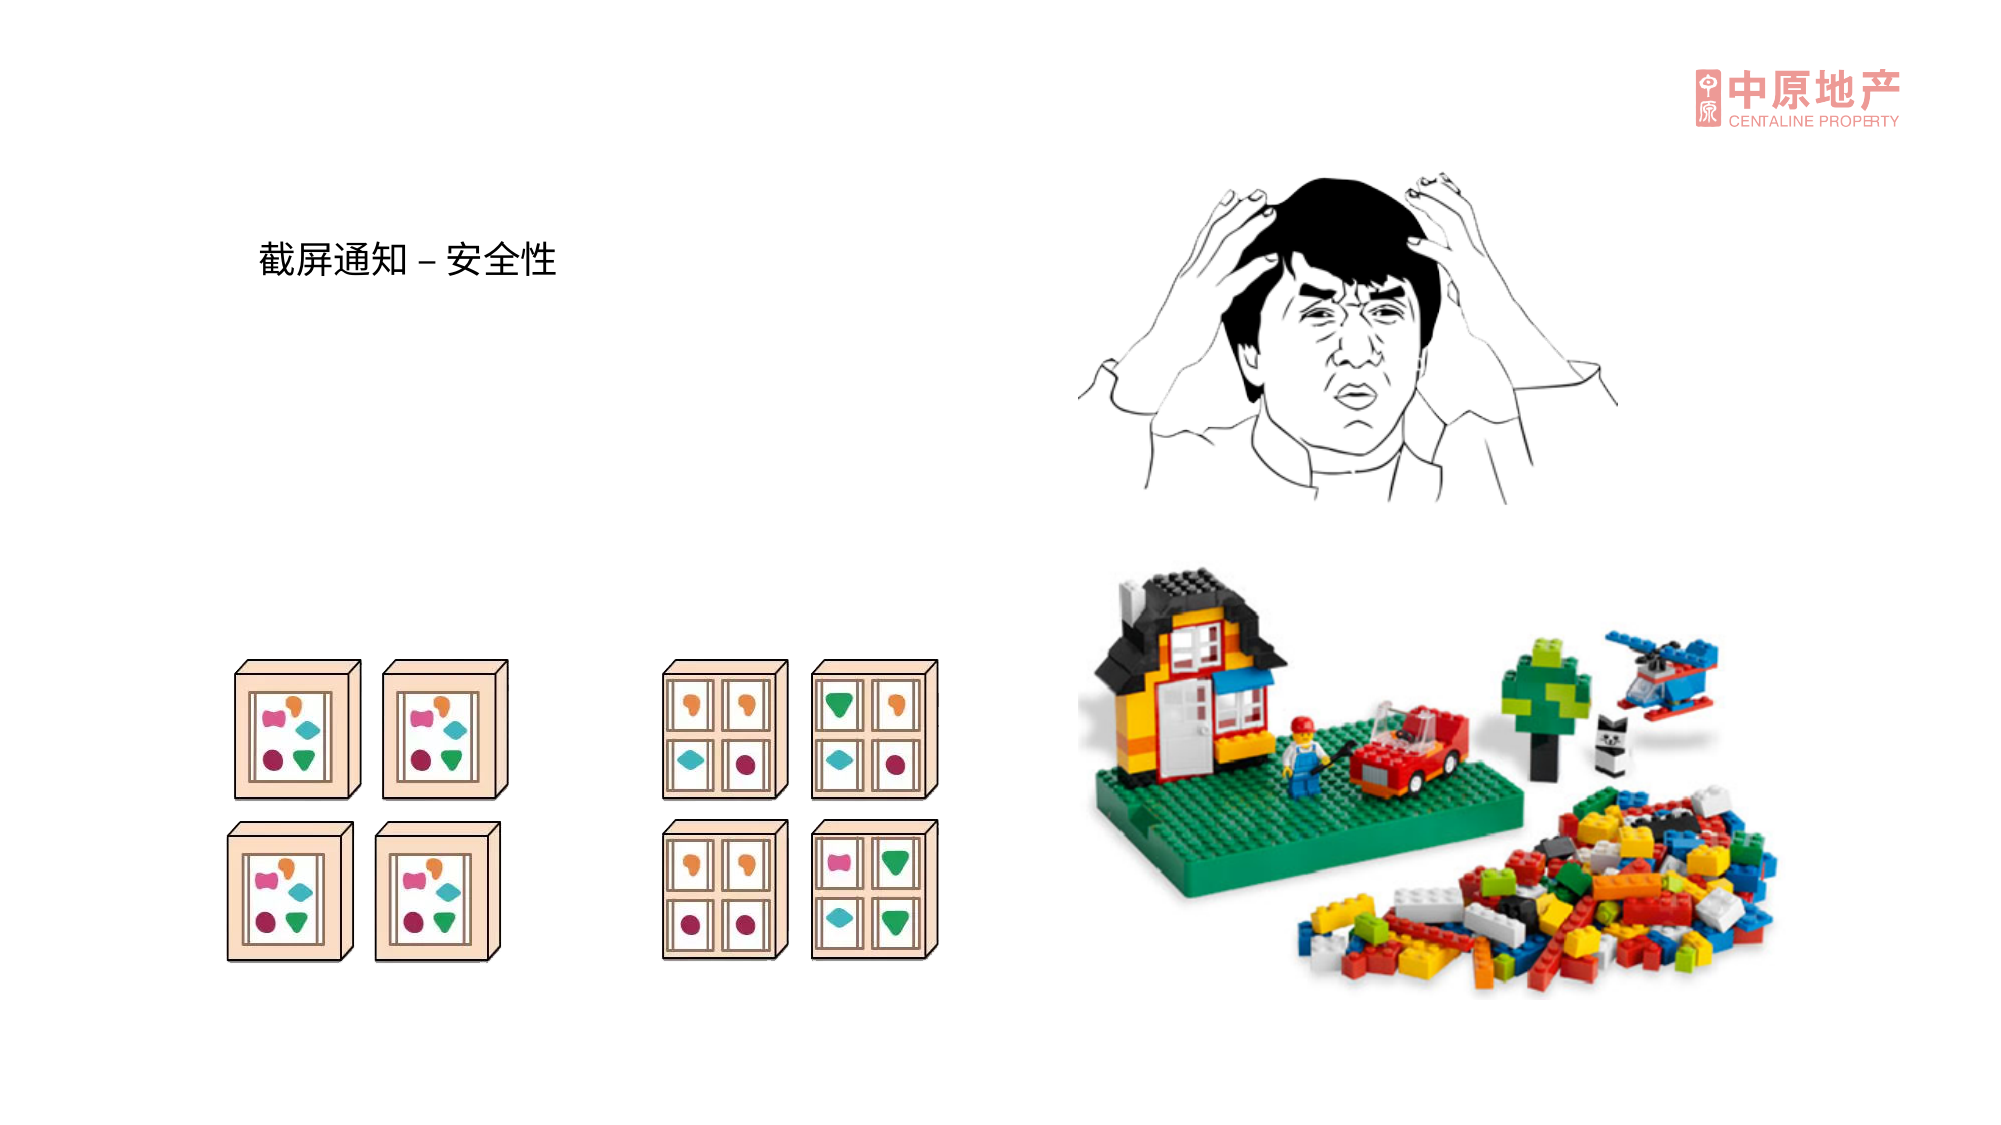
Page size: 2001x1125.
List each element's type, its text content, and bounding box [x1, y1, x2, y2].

picture [1078, 164, 1618, 510]
picture [1078, 555, 1787, 1000]
text_box [1695, 68, 1900, 128]
text_box 截屏通知 – 安全性 [244, 229, 574, 289]
picture [217, 644, 952, 967]
